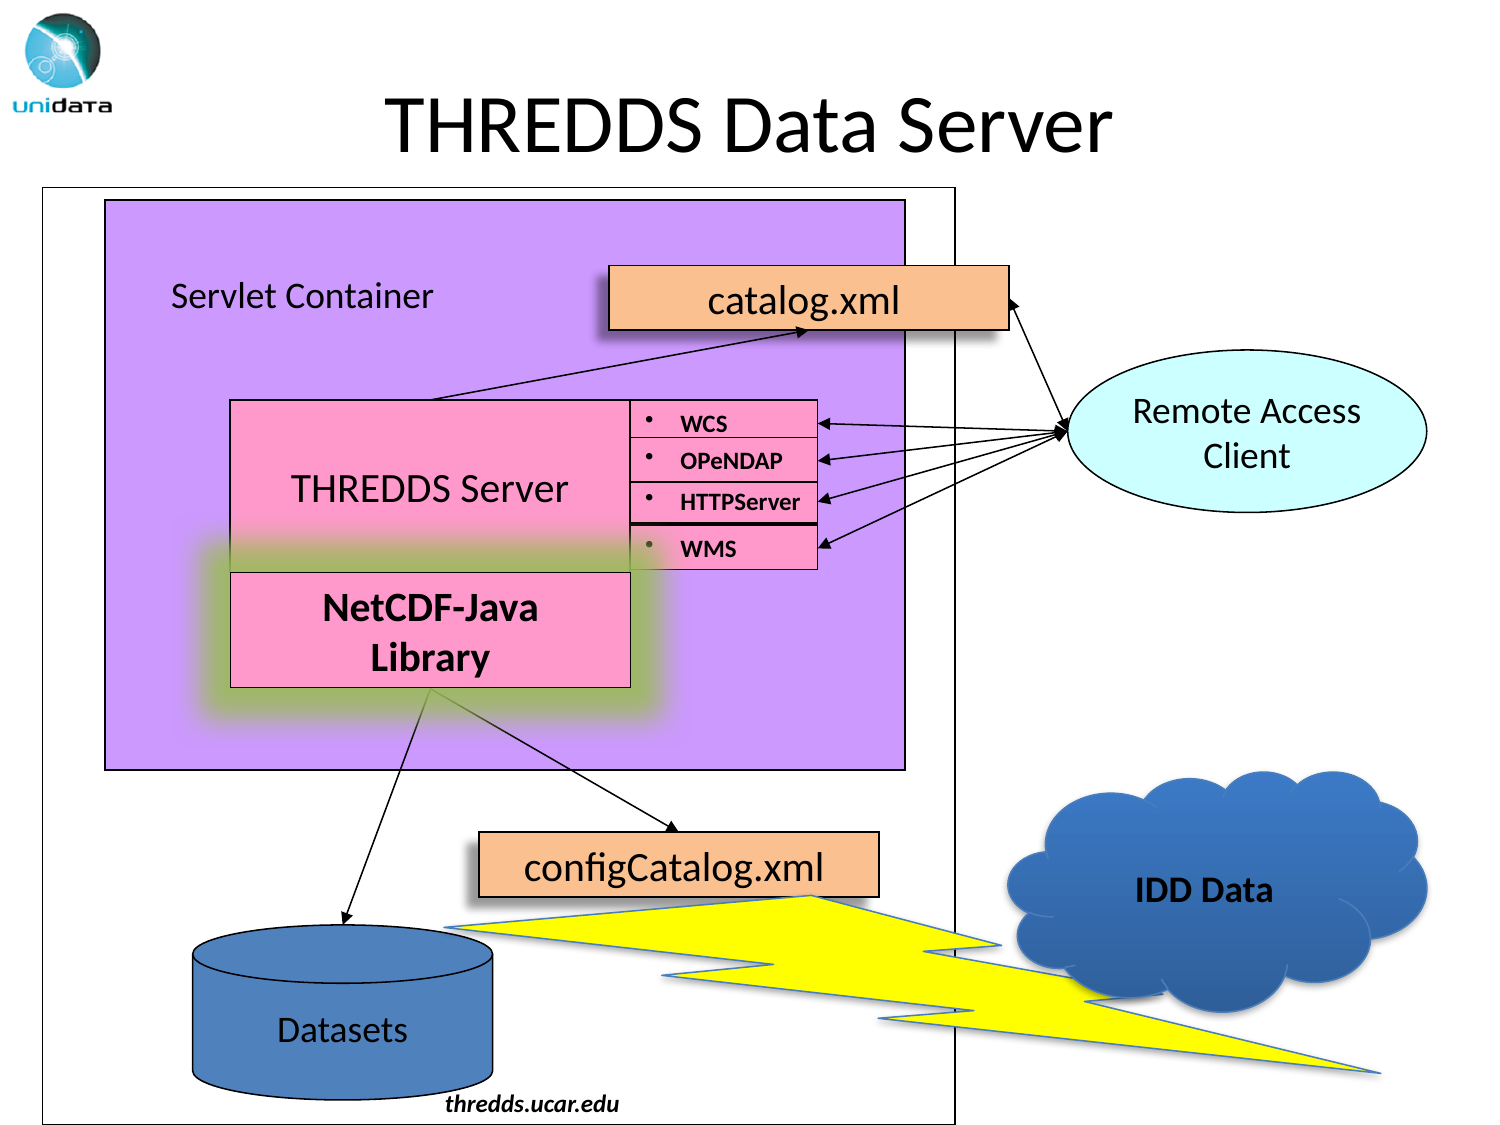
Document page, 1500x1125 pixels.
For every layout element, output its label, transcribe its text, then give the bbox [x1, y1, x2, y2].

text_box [817, 439, 1068, 549]
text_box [429, 330, 810, 401]
text_box WCS [630, 399, 818, 437]
text_box [42, 187, 956, 1125]
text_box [342, 688, 431, 926]
text_box HTTPServer [630, 483, 812, 524]
text_box [1007, 771, 1428, 1013]
text_box catalog.xml [608, 265, 1009, 331]
text_box WMS [672, 525, 818, 570]
text_box NetCDF-Java Library [230, 572, 631, 688]
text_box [817, 423, 1068, 432]
text_box OPeNDAP [630, 437, 811, 483]
text_box IDD Data [1120, 857, 1293, 918]
text_box Datasets [192, 924, 493, 1100]
text_box Remote Access Client [1073, 349, 1427, 513]
text_box [443, 894, 1382, 1075]
text_box thredds.ucar.edu [430, 1079, 768, 1125]
picture [12, 12, 112, 113]
text_box configCatalog.xml [478, 832, 879, 897]
title THREDDS Data Server [74, 24, 1426, 213]
text_box THREDDS Server [230, 399, 630, 518]
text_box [431, 688, 680, 833]
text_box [1008, 297, 1068, 422]
